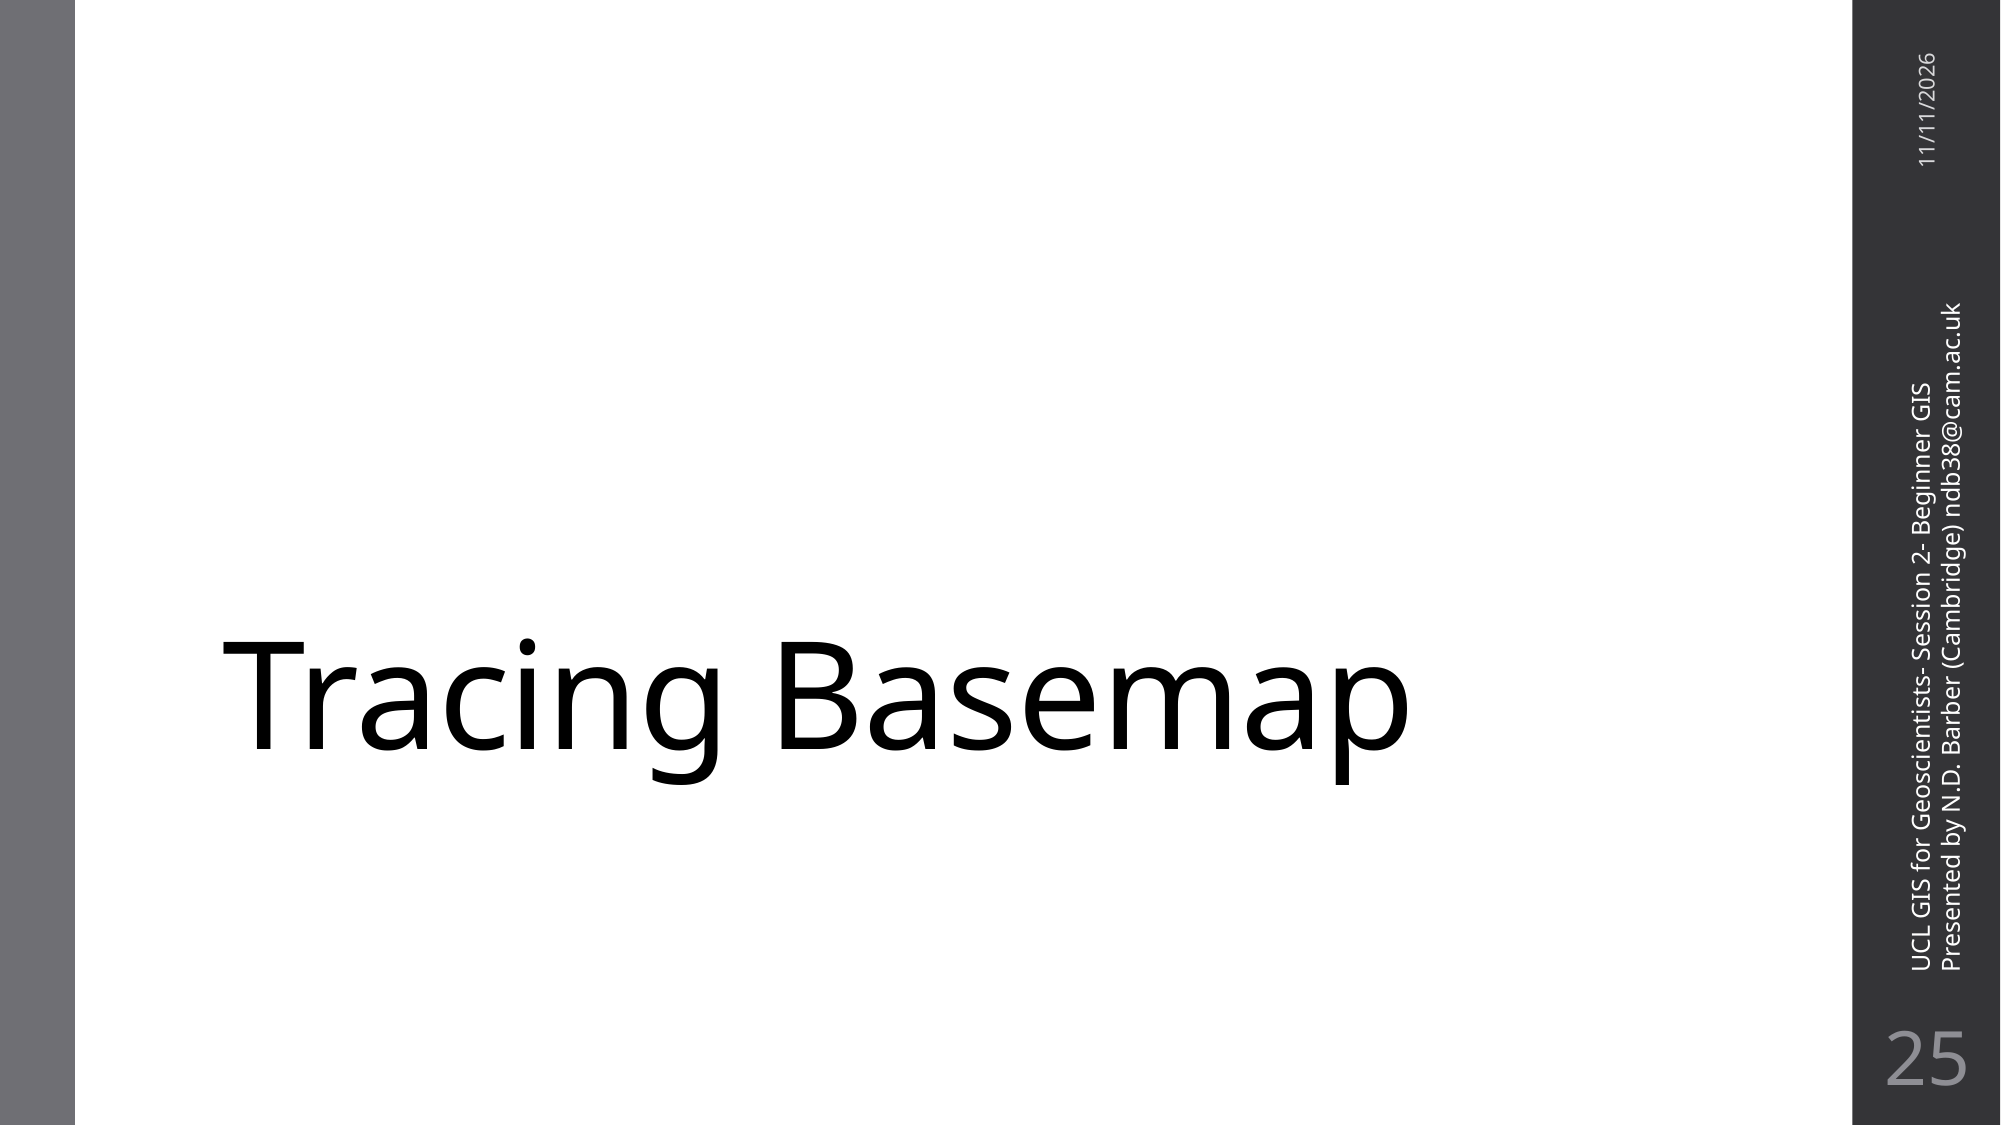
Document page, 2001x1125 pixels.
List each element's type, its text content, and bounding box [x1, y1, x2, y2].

footer UCL GIS for Geoscientists- Session 2- Beginner GIS Presented by N.D. Barber (Cambridge) ndb38@cam.ac.uk [1897, 247, 1958, 988]
slide_number 24 [1852, 1012, 2000, 1110]
title Tracing Basemap [206, 124, 1752, 788]
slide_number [1897, 37, 1958, 247]
